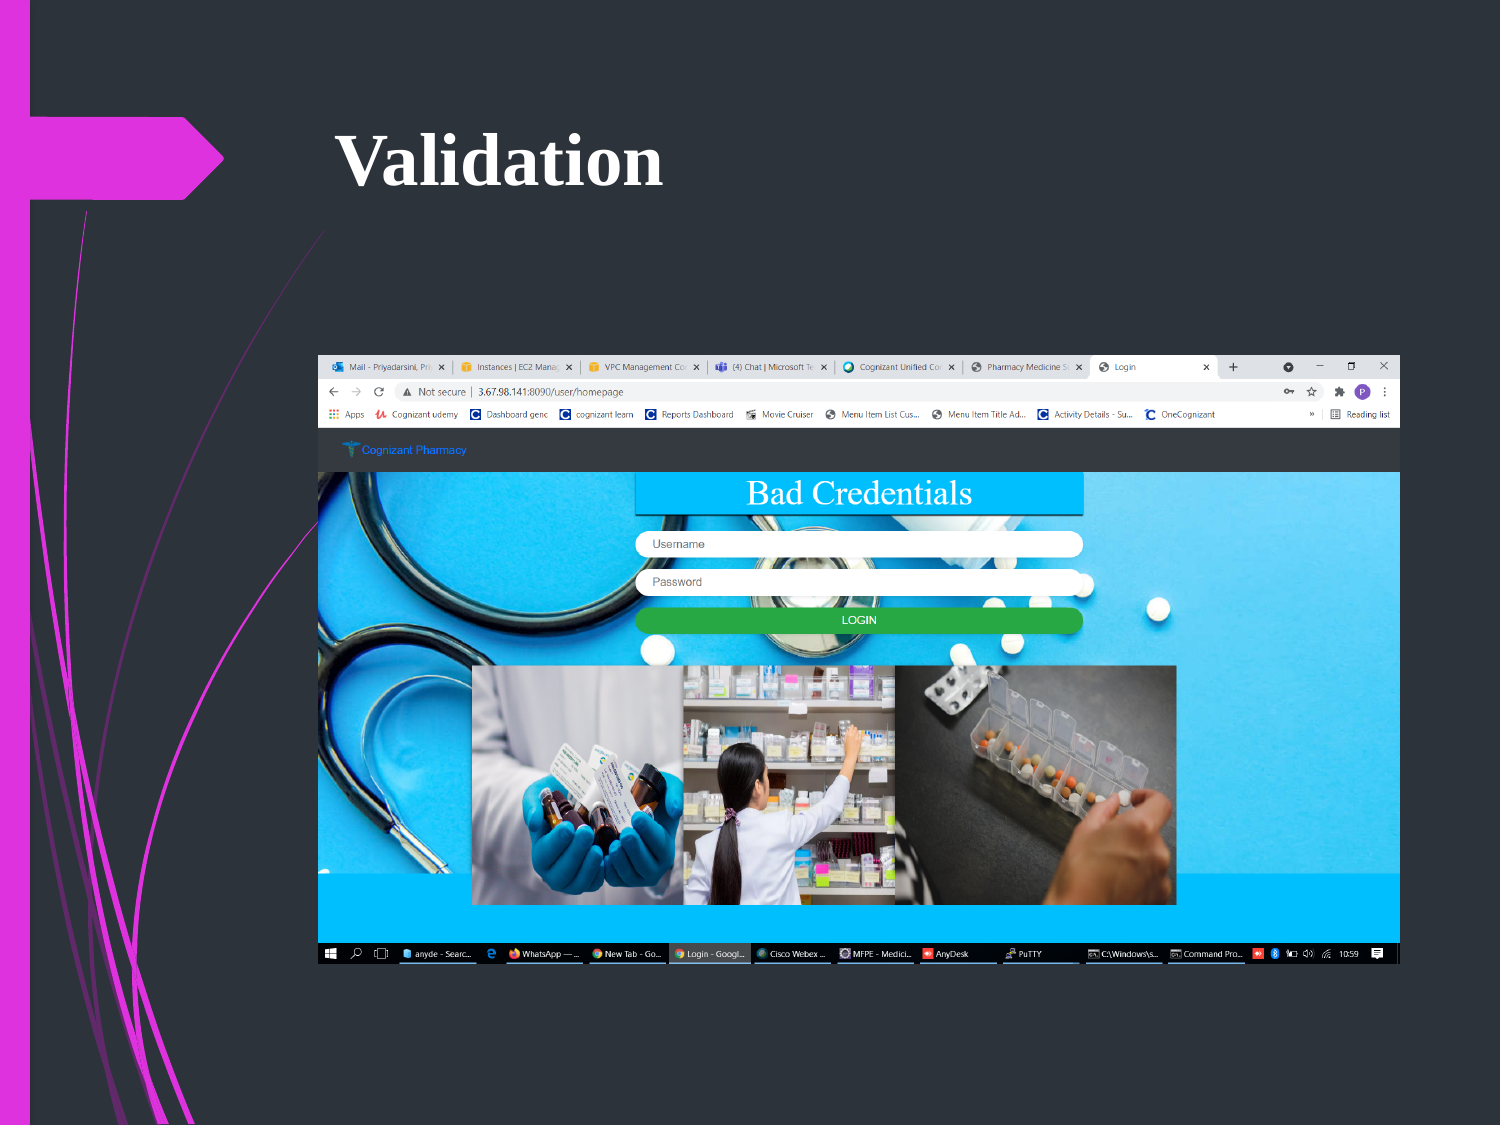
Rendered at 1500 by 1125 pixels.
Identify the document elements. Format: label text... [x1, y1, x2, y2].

title Validation [319, 102, 1400, 313]
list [318, 355, 1401, 965]
